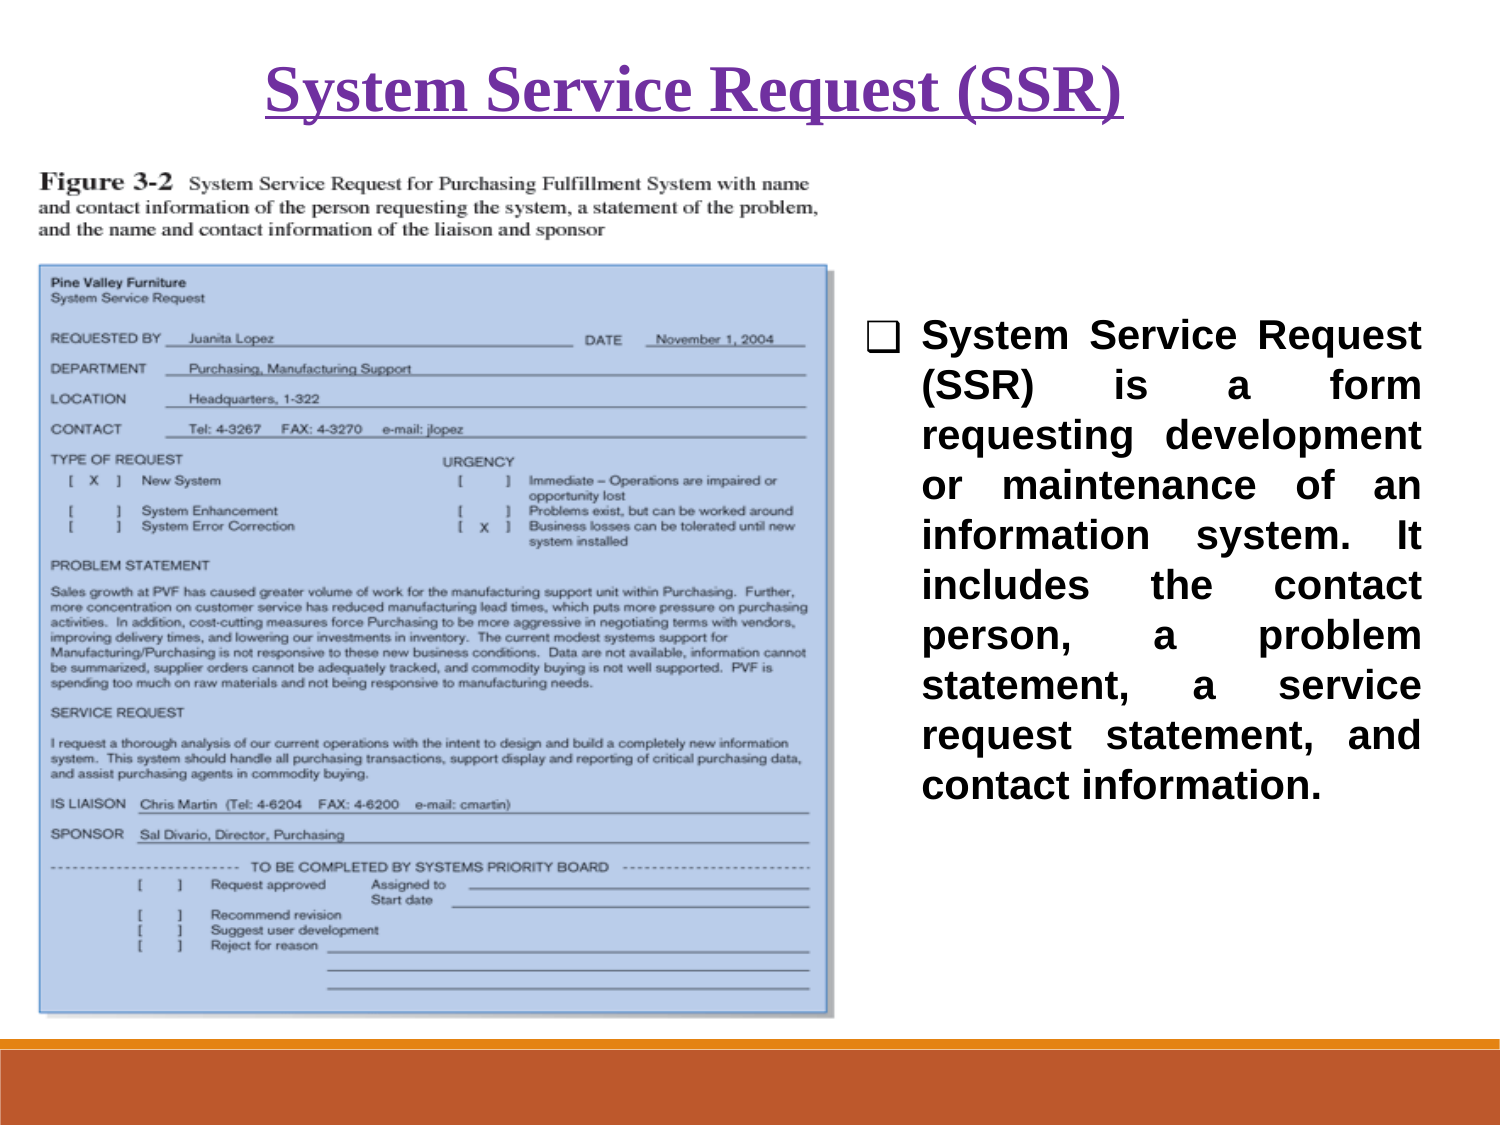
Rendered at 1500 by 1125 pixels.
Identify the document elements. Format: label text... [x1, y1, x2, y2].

text_box System Service Request (SSR) is a form requesting development or maintenance of an information system. It includes the contact person, a problem statement, a service request statement, and contact information. [854, 299, 1438, 816]
text_box System Service Request (SSR) [249, 37, 1163, 134]
picture [24, 149, 851, 1032]
